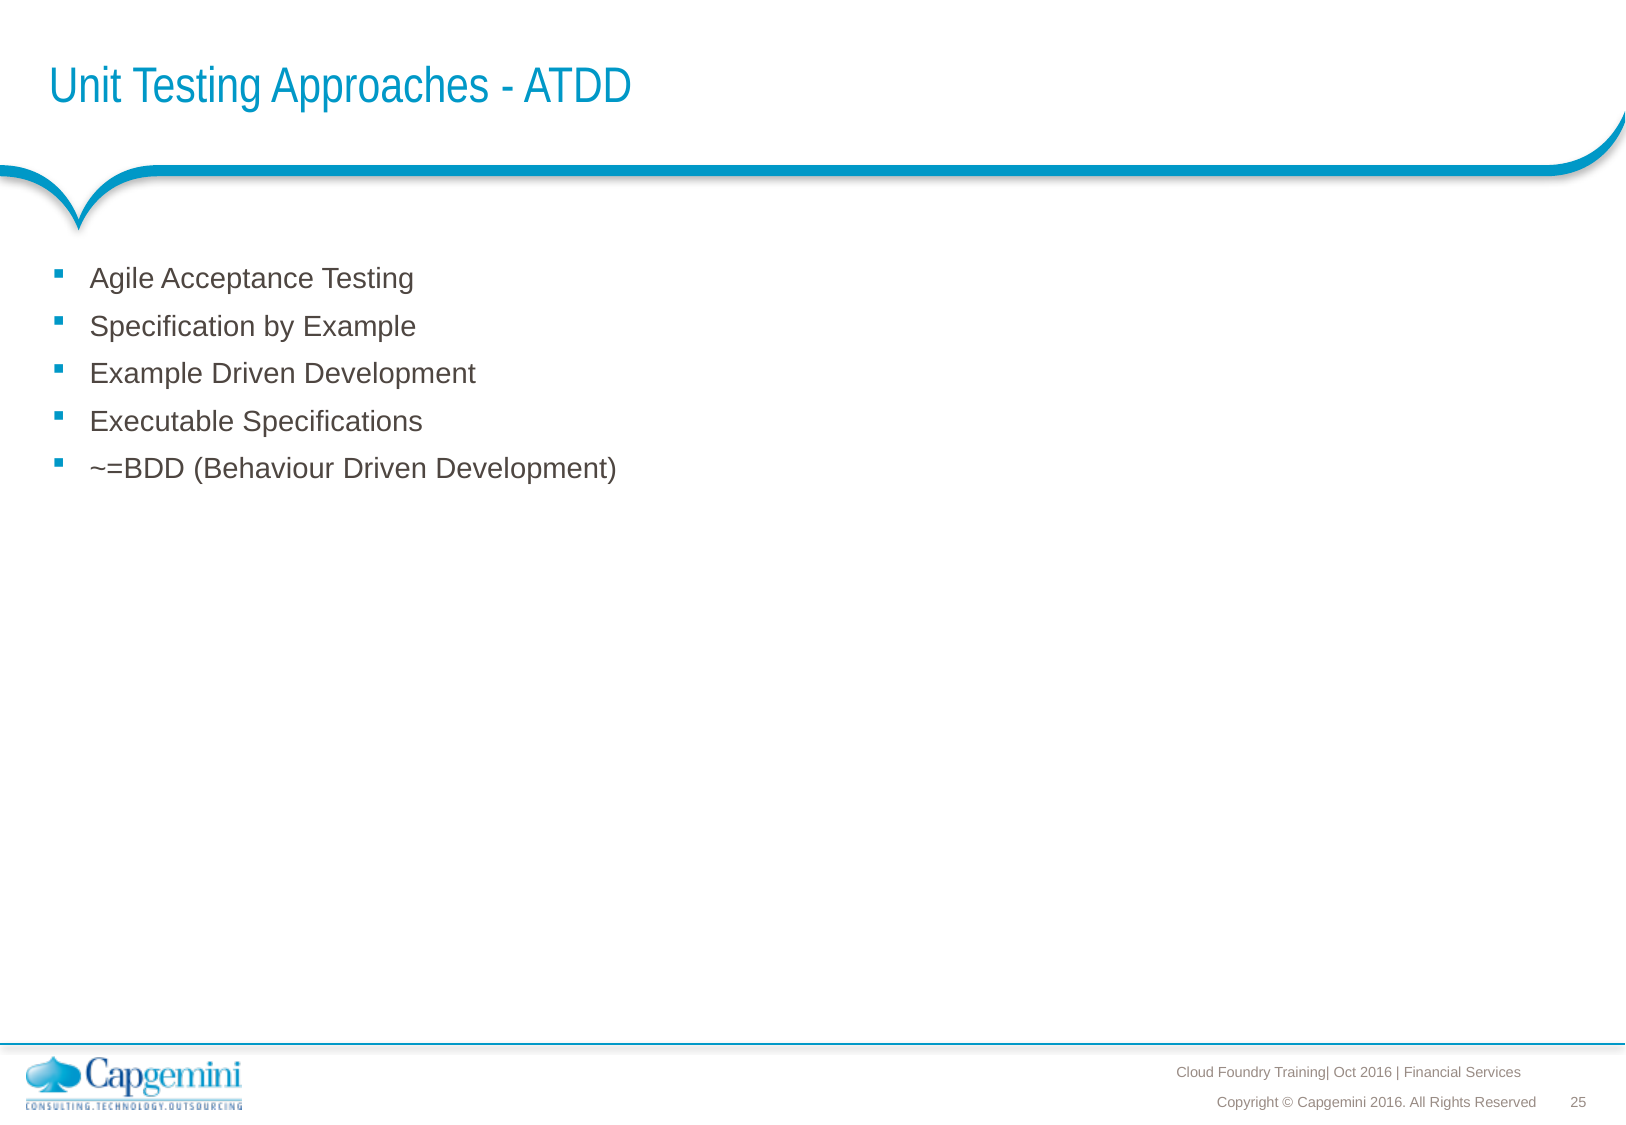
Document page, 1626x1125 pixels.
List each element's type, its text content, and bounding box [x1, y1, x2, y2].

title Unit Testing Approaches - ATDD [0, 0, 1625, 165]
list Agile Acceptance Testing Specification by Example Example Driven Development Executable Specifications ~=BDD (Behaviour Driven Development) [52, 247, 1573, 1000]
picture [26, 1056, 242, 1110]
